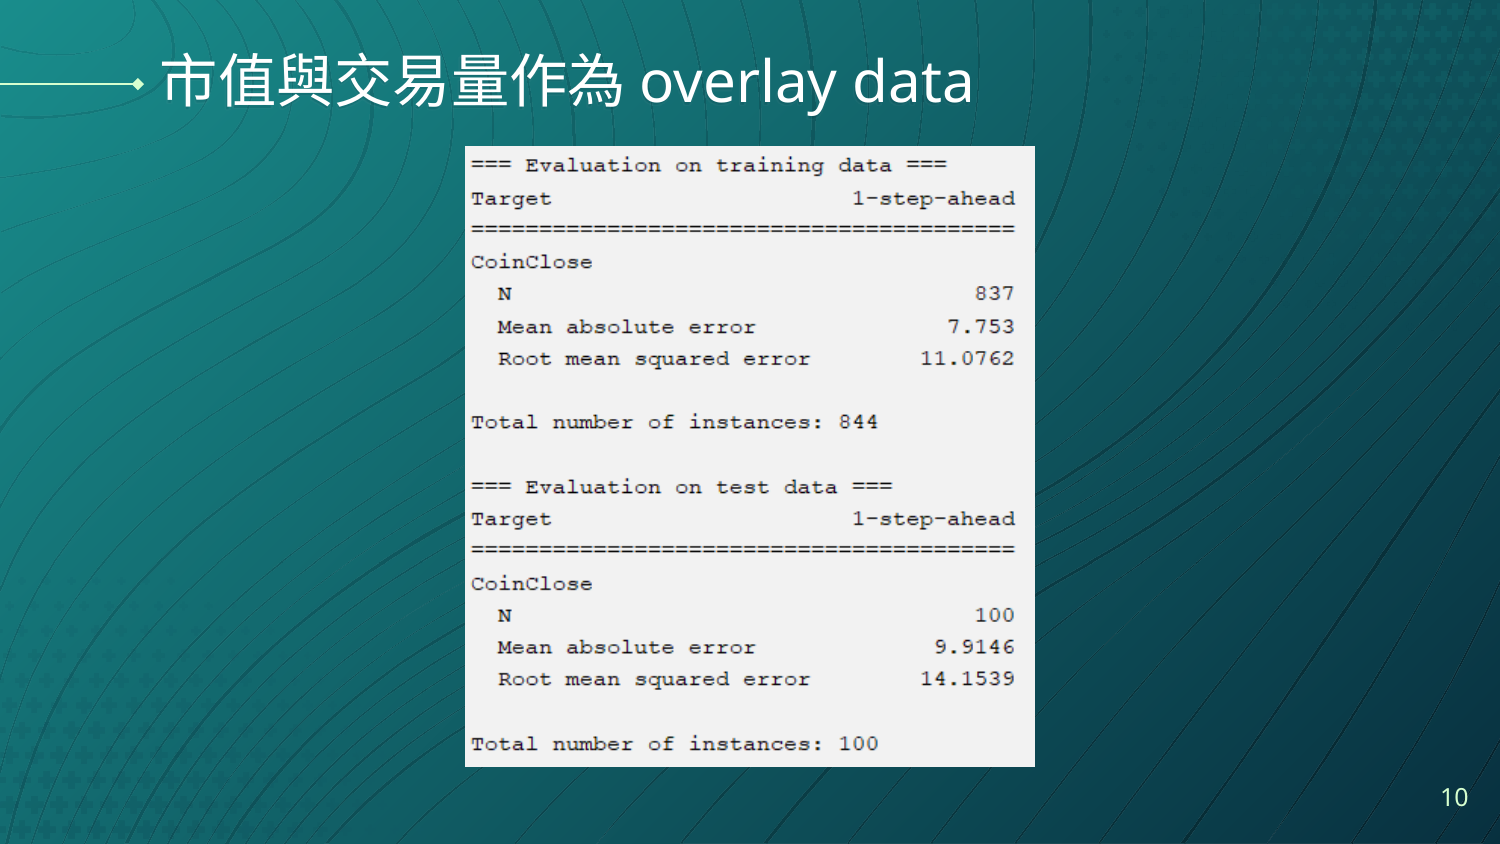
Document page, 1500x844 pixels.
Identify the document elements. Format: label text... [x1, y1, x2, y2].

picture [465, 146, 1035, 767]
slide_number 10 [1378, 766, 1469, 832]
title 市值與交易量作為overlay data [159, 51, 1340, 117]
